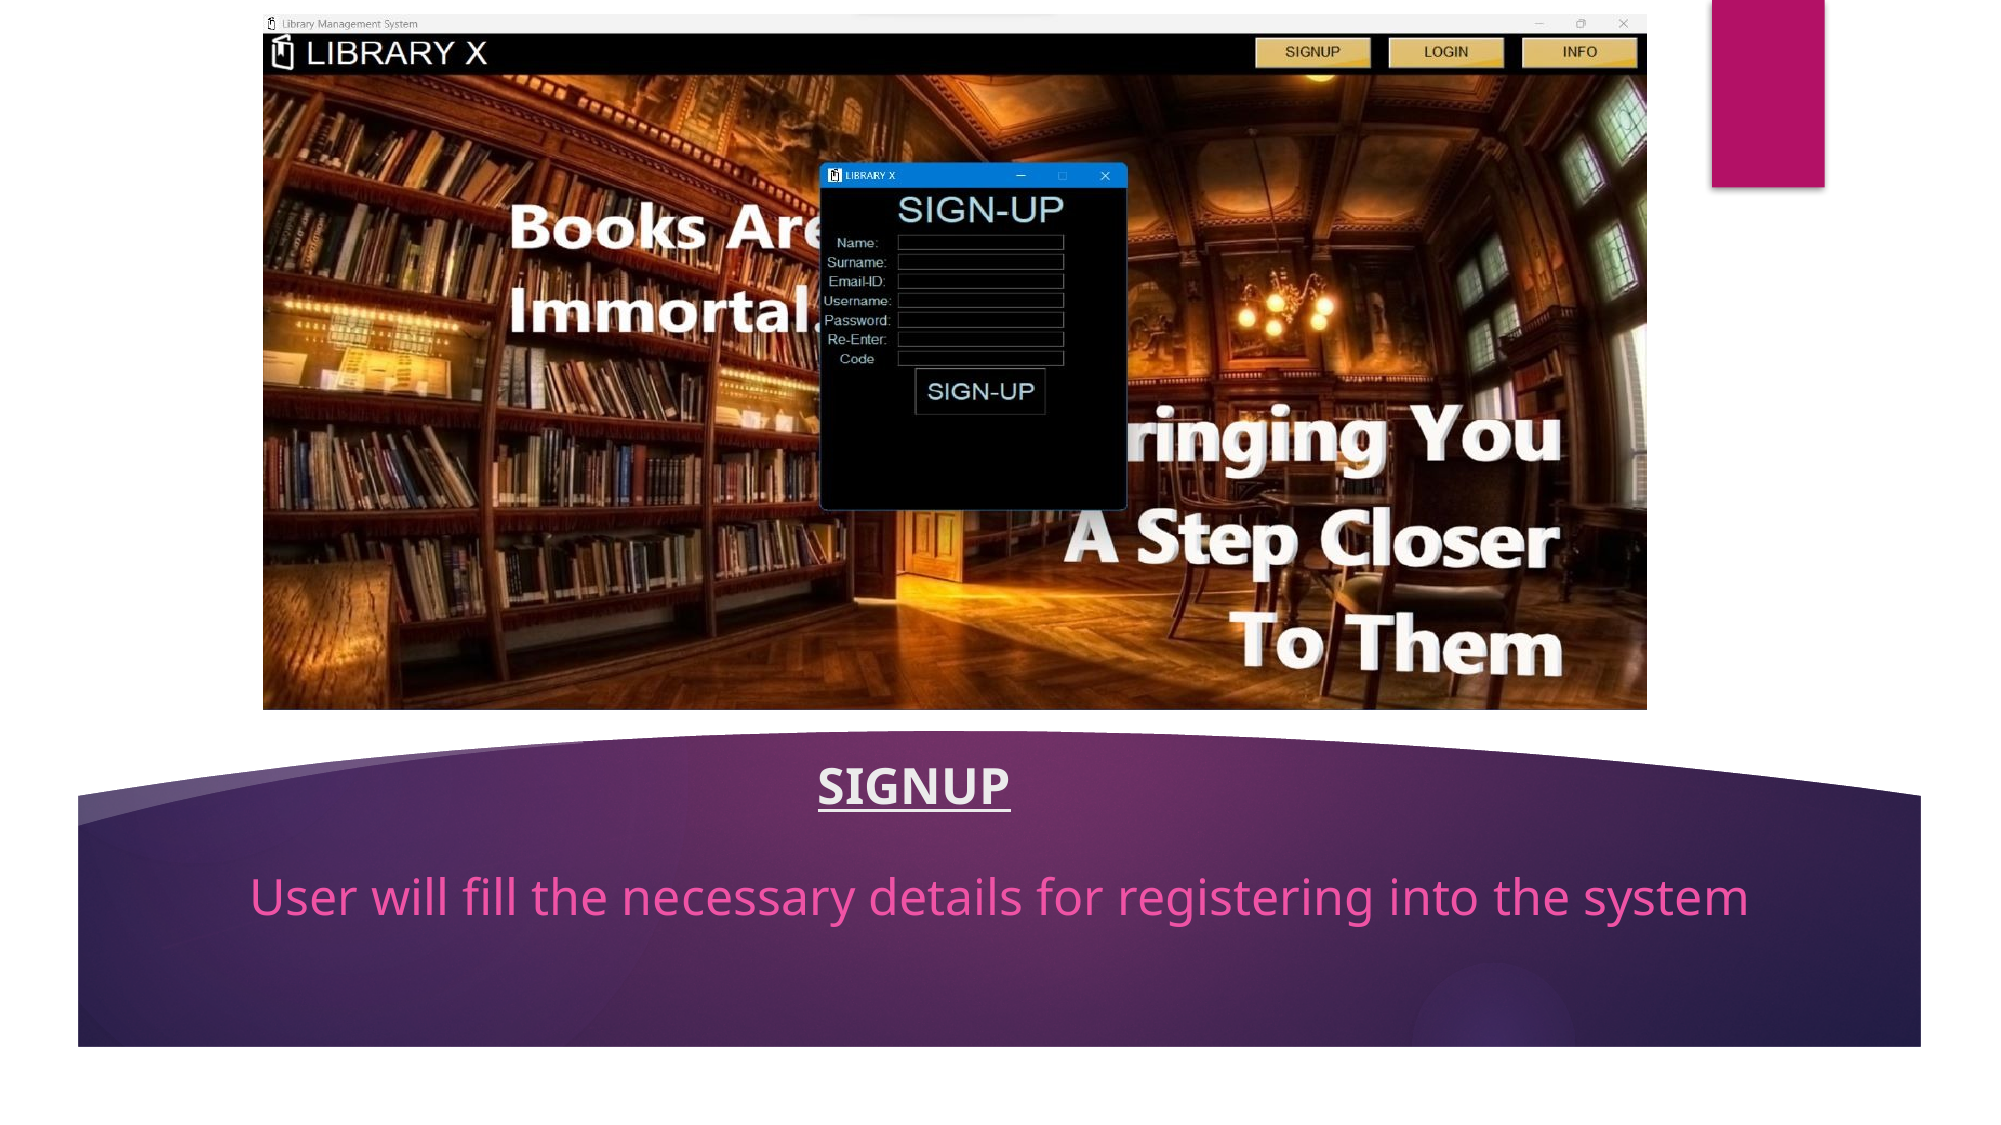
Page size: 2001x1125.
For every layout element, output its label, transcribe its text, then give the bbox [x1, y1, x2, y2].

list User will fill the necessary details for registering into the system [78, 857, 1922, 1046]
title SIGNUP [217, 709, 1666, 823]
picture [263, 14, 1647, 711]
